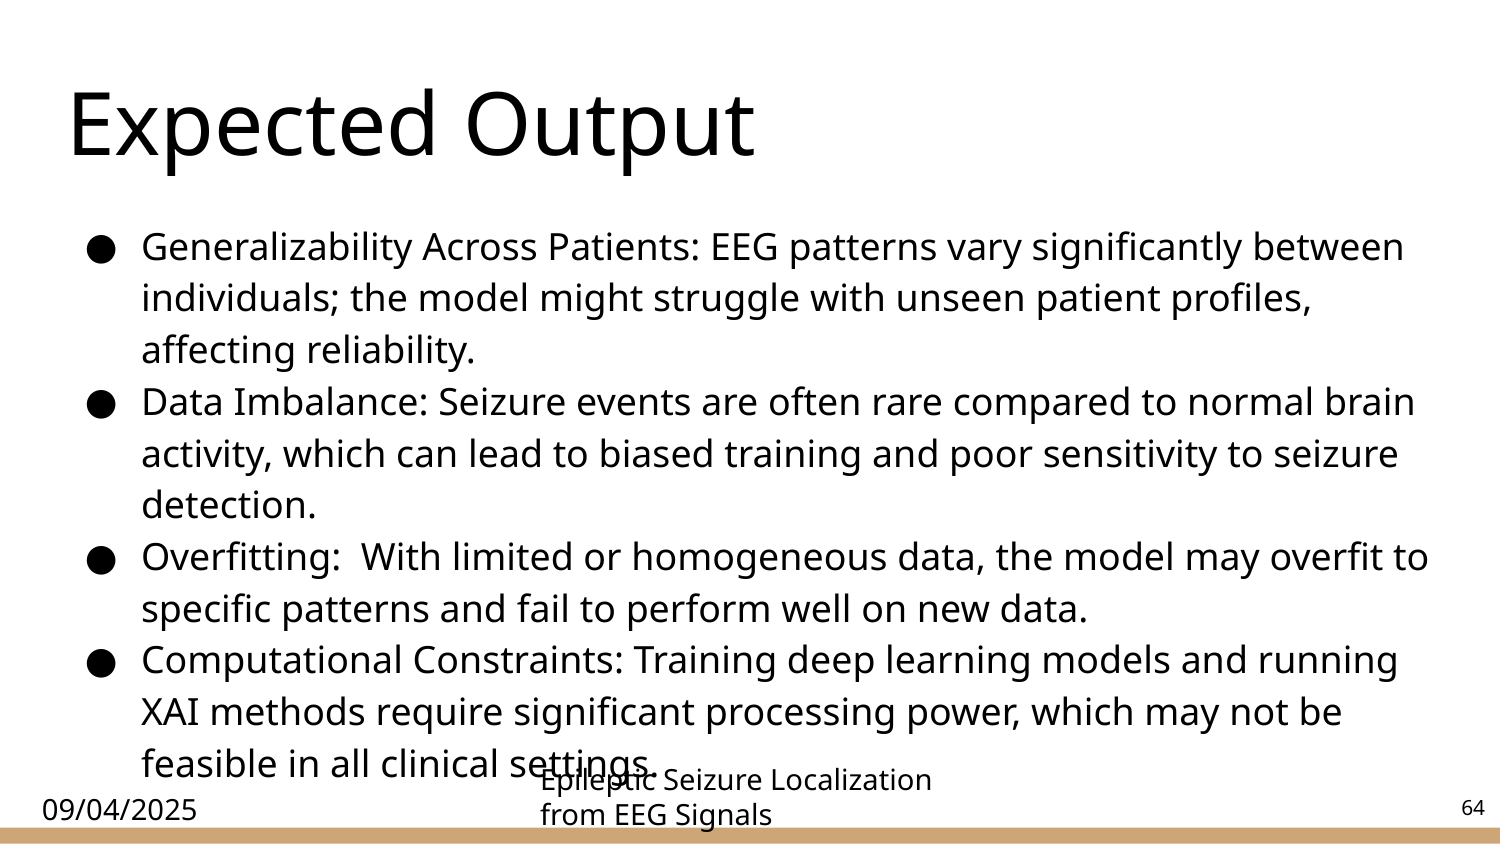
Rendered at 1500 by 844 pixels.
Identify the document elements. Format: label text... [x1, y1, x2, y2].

title Expected Output [51, 51, 1449, 189]
footer Epileptic Seizure Localization from EEG Signals [525, 773, 990, 819]
list Generalizability Across Patients: EEG patterns vary significantly between individuals; the model might struggle with unseen patient profiles, affecting reliability. Data Imbalance: Seizure events are often rare compared to normal brain activity, which can lead to biased training and poor sensitivity to seizure detection. Overfitting: With limited or homogeneous data, the model may overfit to specific patterns and fail to perform well on new data. Computational Constraints: Training deep learning models and running XAI methods require significant processing power, which may not be feasible in all clinical settings. [51, 200, 1449, 752]
slide_number ‹#› [1410, 776, 1500, 842]
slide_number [26, 786, 377, 832]
